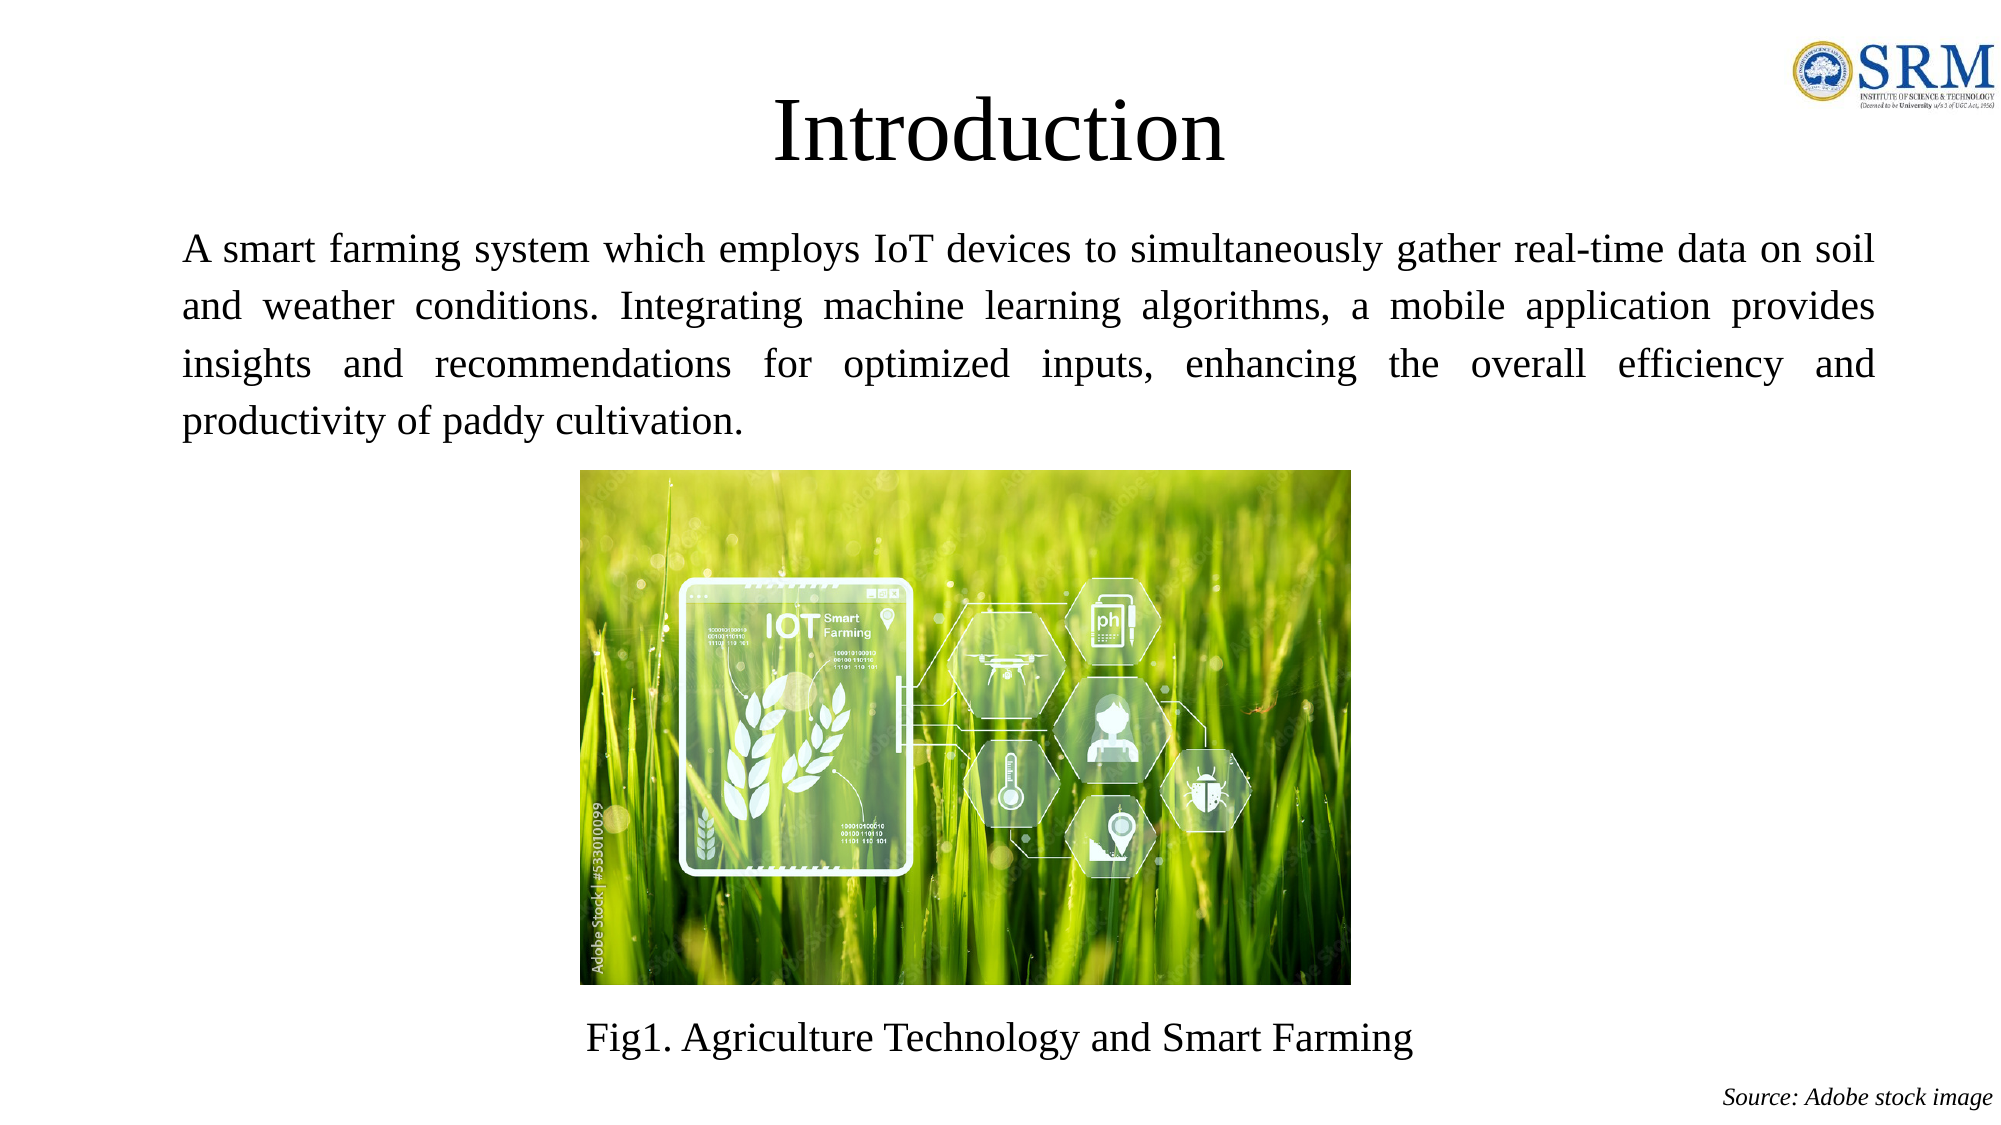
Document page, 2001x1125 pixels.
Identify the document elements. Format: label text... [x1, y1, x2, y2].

text_box Source: Adobe stock image [1707, 1065, 2000, 1104]
text_box Fig1. Agriculture Technology and Smart Farming [476, 995, 1524, 1119]
picture [580, 470, 1351, 985]
list A smart farming system which employs IoT devices to simultaneously gather real-time data on soil and weather conditions. Integrating machine learning algorithms, a mobile application provides insights and recommendations for optimized inputs, enhancing the overall efficiency and productivity of paddy cultivation. [167, 205, 1893, 502]
title Introduction [137, 59, 1863, 202]
picture [1784, 11, 2000, 136]
